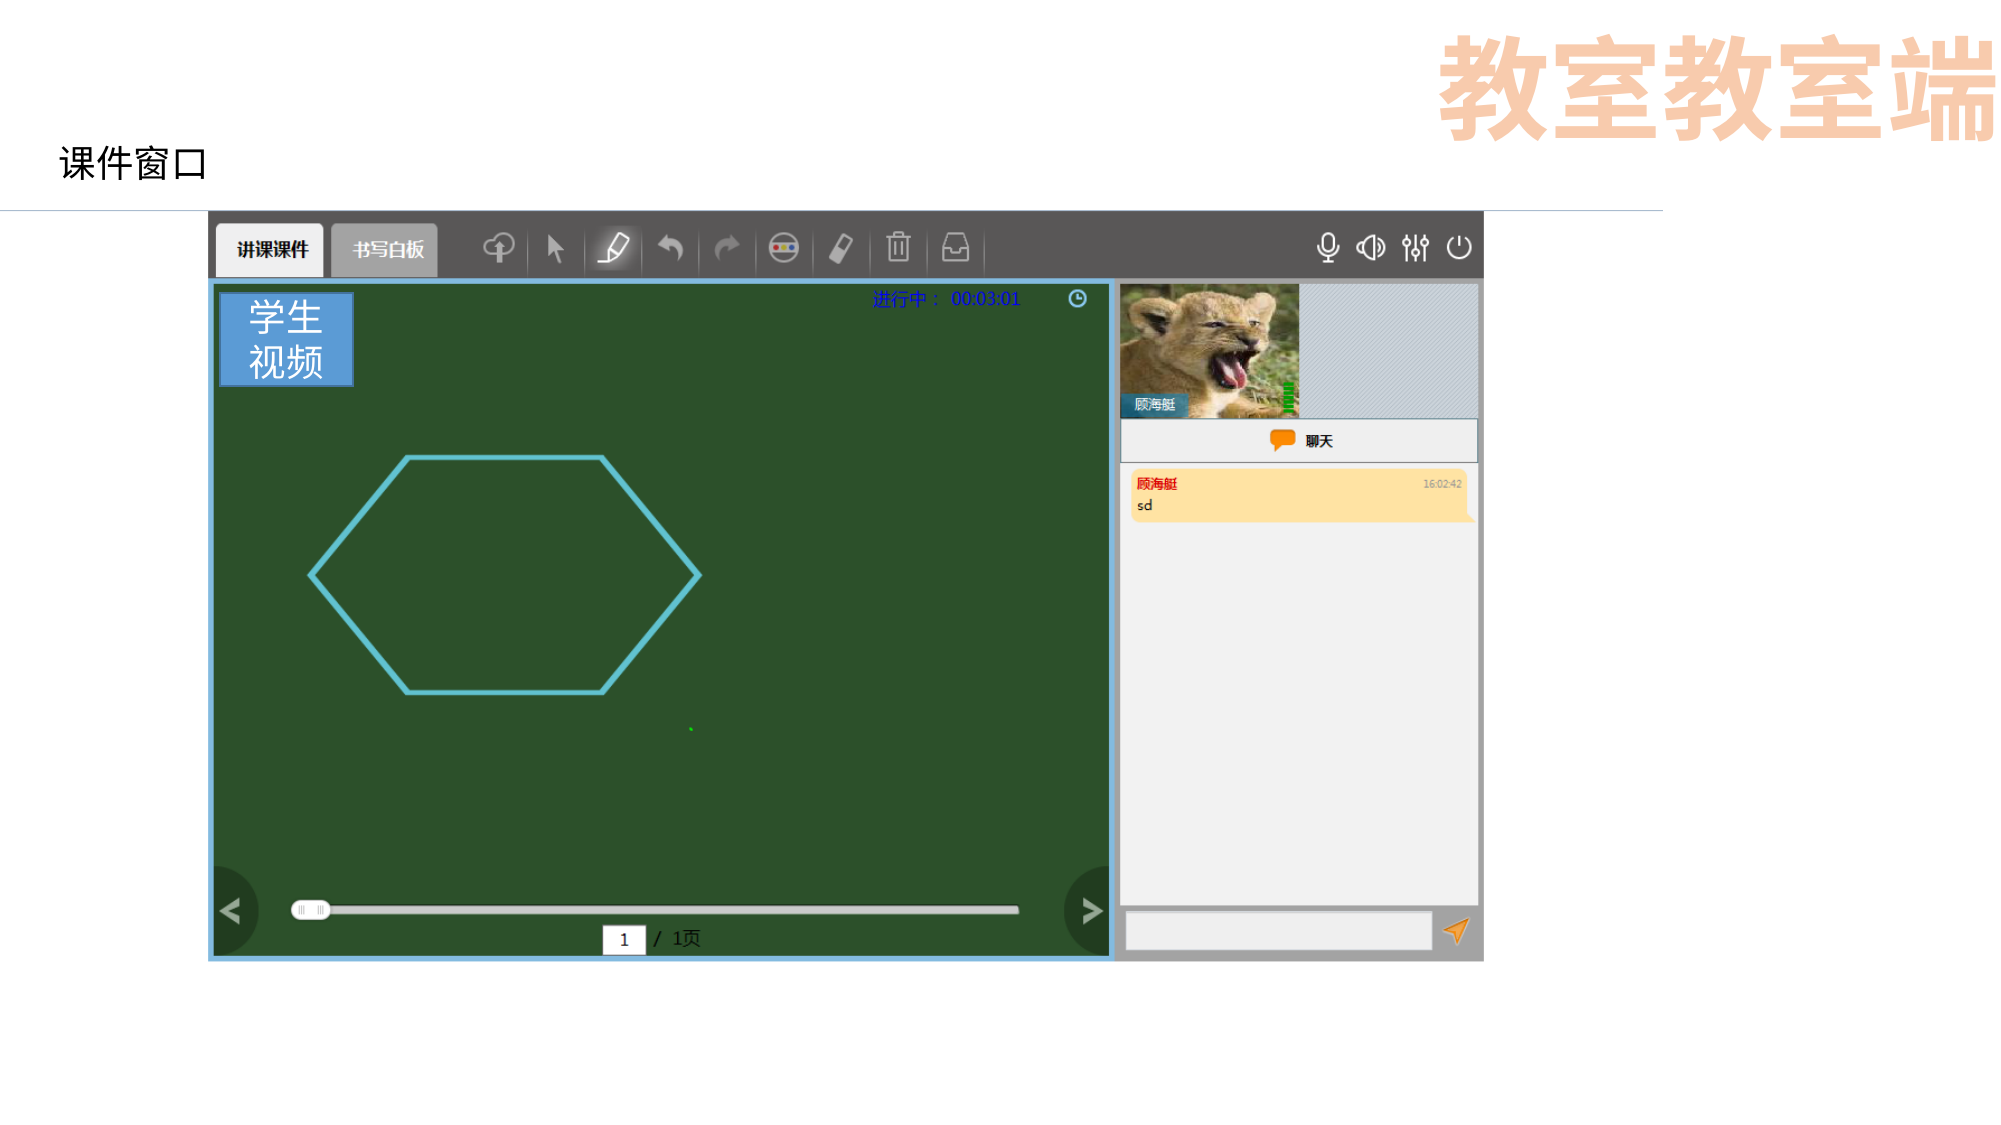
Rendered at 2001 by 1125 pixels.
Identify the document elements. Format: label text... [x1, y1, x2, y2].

text_box 课件窗口 [43, 132, 224, 193]
picture [0, 210, 1663, 1125]
text_box 教室教室端 [1422, 11, 2000, 162]
